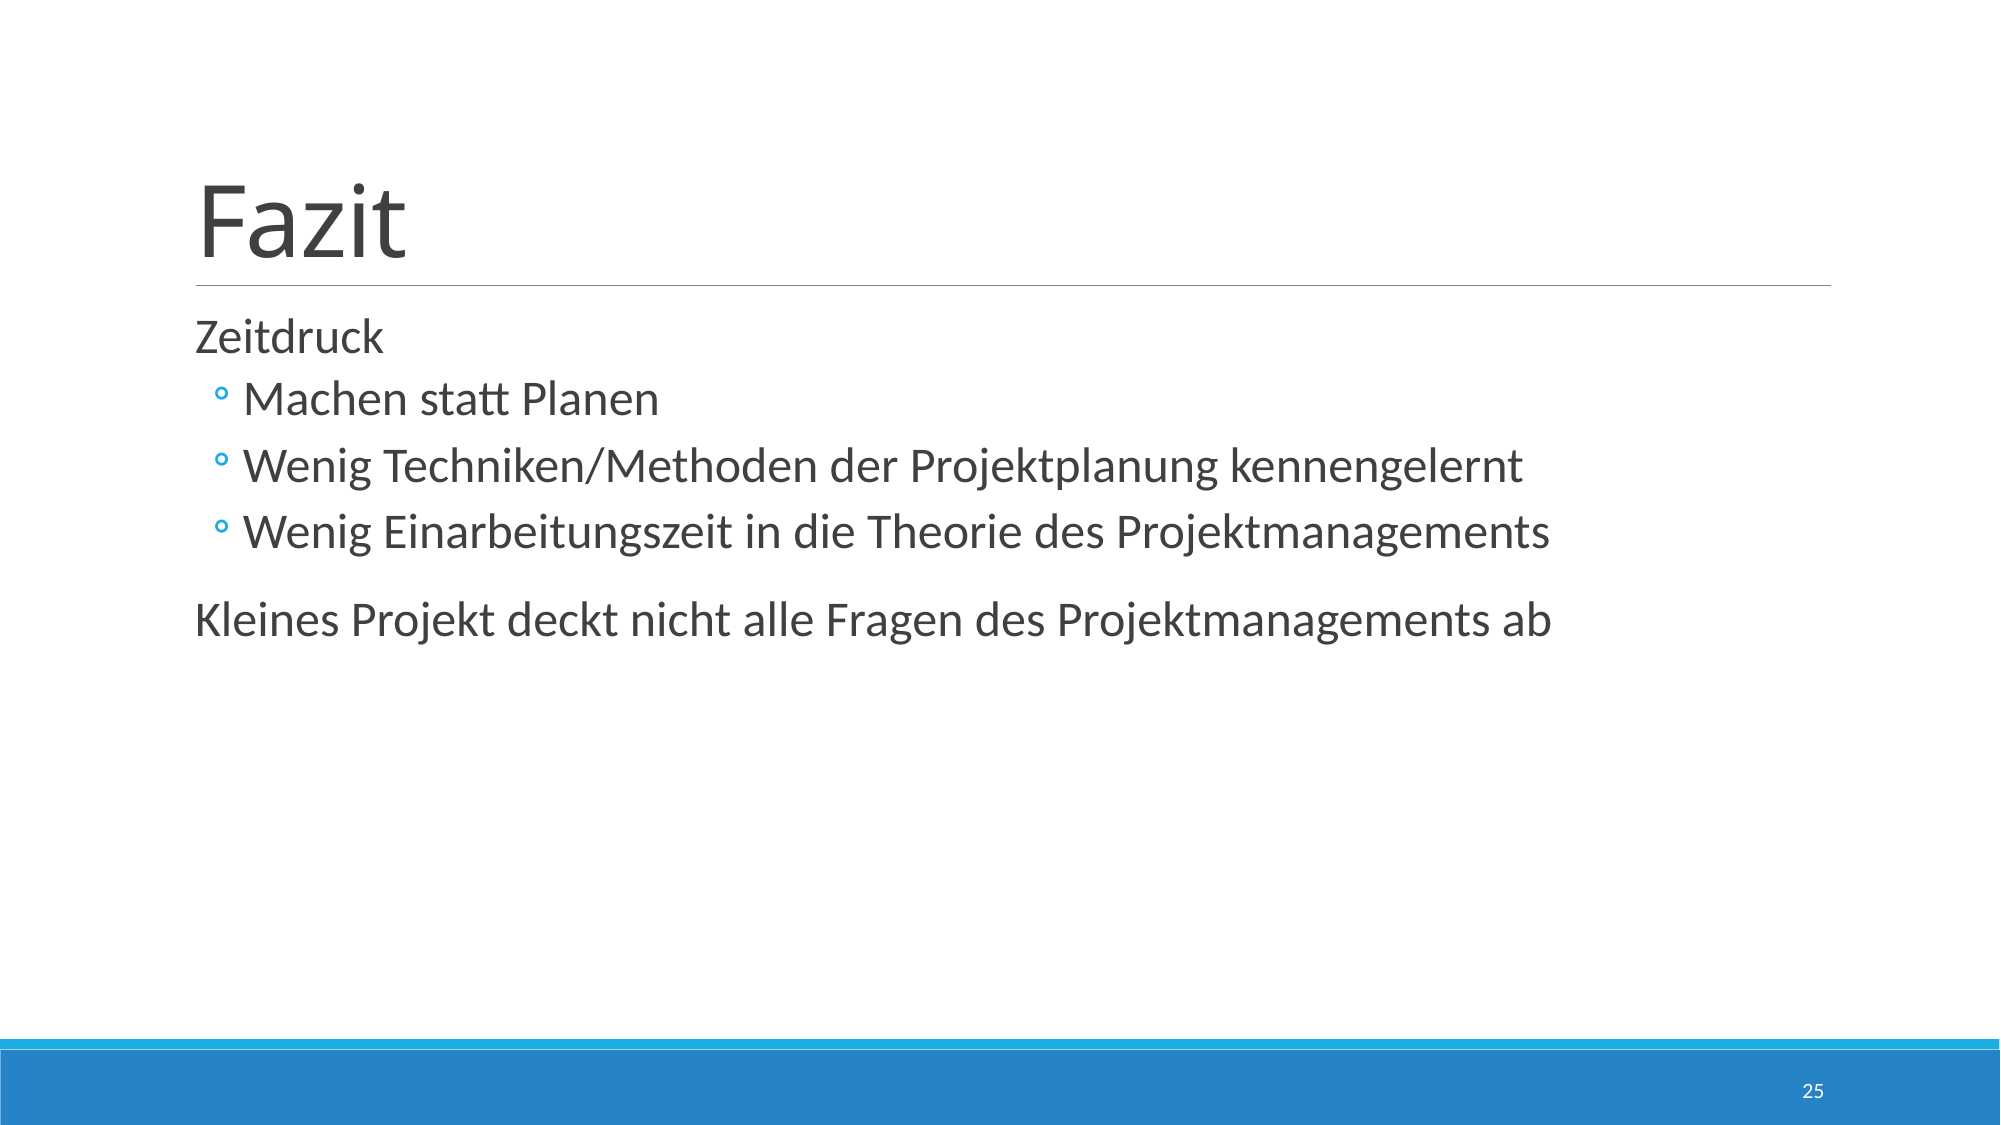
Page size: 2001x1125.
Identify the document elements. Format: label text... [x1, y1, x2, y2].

list Zeitdruck Machen statt Planen Wenig Techniken/Methoden der Projektplanung kennengelernt Wenig Einarbeitungszeit in die Theorie des Projektmanagements Kleines Projekt deckt nicht alle Fragen des Projektmanagements ab [180, 302, 1830, 963]
slide_number 25 [1624, 1059, 1840, 1120]
title Fazit [180, 47, 1830, 285]
